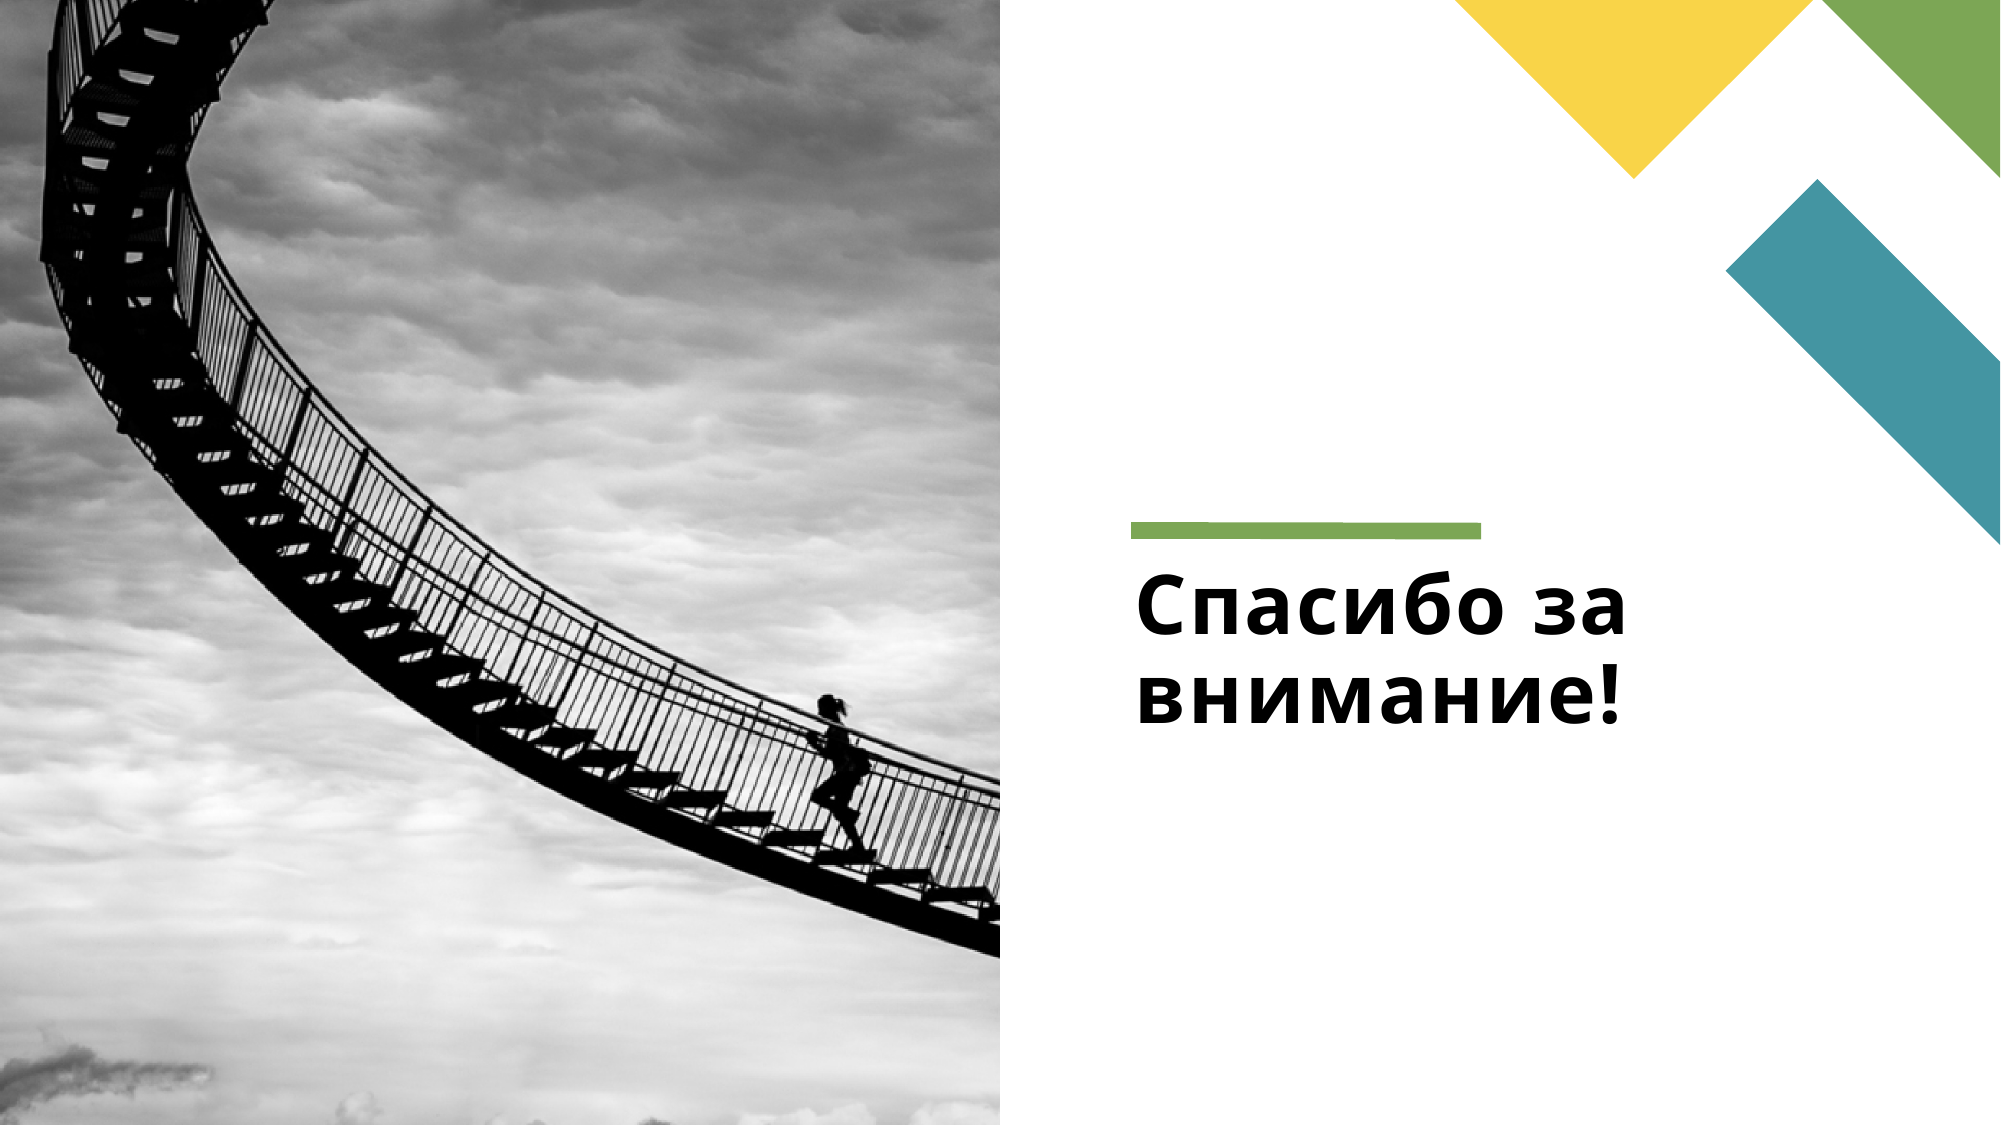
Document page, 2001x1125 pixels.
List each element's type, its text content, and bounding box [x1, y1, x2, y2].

picture [0, 0, 1000, 1125]
title Спасибо за внимание! [1134, 562, 1693, 742]
